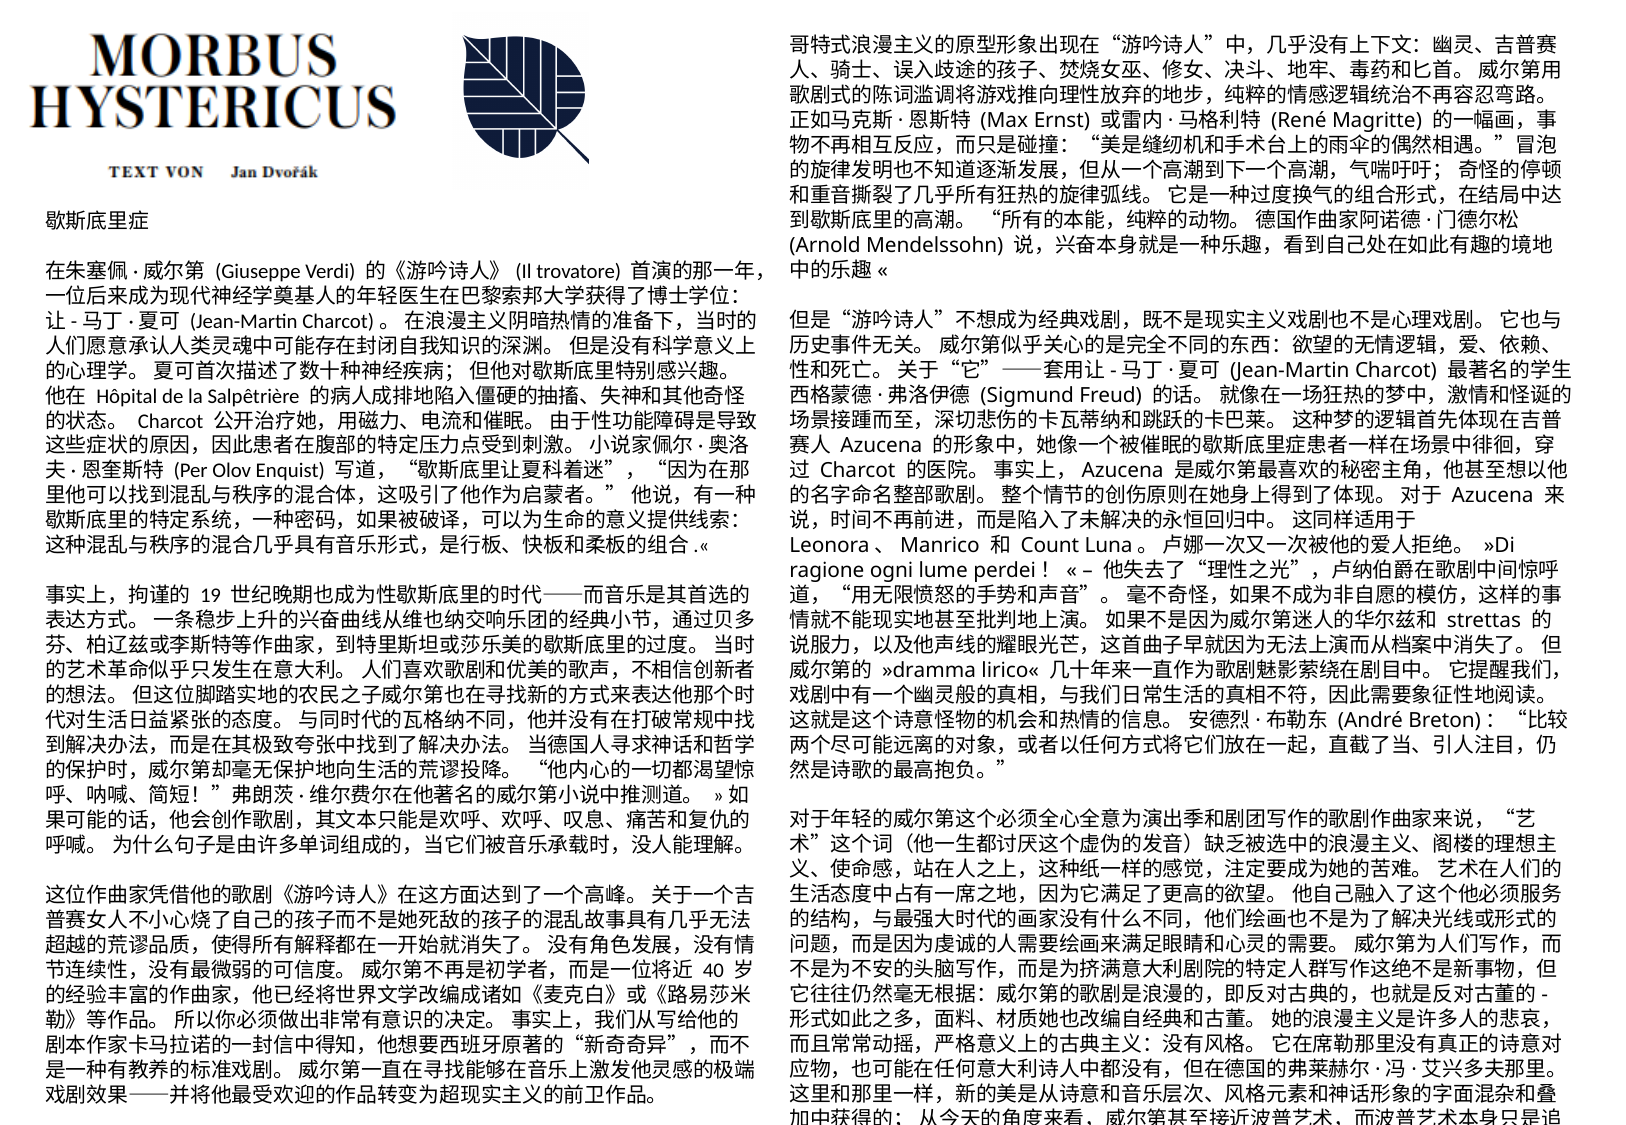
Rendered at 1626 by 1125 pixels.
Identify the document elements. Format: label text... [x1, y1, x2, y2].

picture [0, 1, 413, 202]
text_box 哥特式浪漫主义的原型形象出现在“游吟诗人”中，几乎没有上下文：幽灵、吉普赛人、骑士、误入歧途的孩子、焚烧女巫、修女、决斗、地牢、毒药和匕首。 威尔第用歌剧式的陈词滥调将游戏推向理性放弃的地步，纯粹的情感逻辑统治不再容忍弯路。 正如马克斯·恩斯特 (Max Ernst) 或雷内·马格利特 (René Magritte) 的一幅画，事物不再相互反应，而只是碰撞：“美是缝纫机和手术台上的雨伞的偶然相遇。”冒泡的旋律发明也不知道逐渐发展，但从一个高潮到下一个高潮，气喘吁吁； 奇怪的停顿和重音撕裂了几乎所有狂热的旋律弧线。 它是一种过度换气的组合形式，在结局中达到歇斯底里的高潮。 “所有的本能，纯粹的动物。 德国作曲家阿诺德·门德尔松 (Arnold Mendelssohn) 说，兴奋本身就是一种乐趣，看到自己处在如此有趣的境地中的乐趣« 但是“游吟诗人”不想成为经典戏剧，既不是现实主义戏剧也不是心理戏剧。 它也与历史事件无关。 威尔第似乎关心的是完全不同的东西：欲望的无情逻辑，爱、依赖、性和死亡。 关于“它”——套用让-马丁·夏可 (Jean-Martin Charcot) 最著名的学生西格蒙德·弗洛伊德 (Sigmund Freud) 的话。 就像在一场狂热的梦中，激情和怪诞的场景接踵而至，深切悲伤的卡瓦蒂纳和跳跃的卡巴莱。 这种梦的逻辑首先体现在吉普赛人 Azucena 的形象中，她像一个被催眠的歇斯底里症患者一样在场景中徘徊，穿过 Charcot 的医院。 事实上，Azucena 是威尔第最喜欢的秘密主角，他甚至想以他的名字命名整部歌剧。 整个情节的创伤原则在她身上得到了体现。 对于 Azucena 来说，时间不再前进，而是陷入了未解决的永恒回归中。 这同样适用于 Leonora、Manrico 和 Count Luna。 卢娜一次又一次被他的爱人拒绝。 »Di ragione ogni lume perdei！« – 他失去了“理性之光”，卢纳伯爵在歌剧中间惊呼道，“用无限愤怒的手势和声音”。 毫不奇怪，如果不成为非自愿的模仿，这样的事情就不能现实地甚至批判地上演。 如果不是因为威尔第迷人的华尔兹和 strettas 的说服力，以及他声线的耀眼光芒，这首曲子早就因为无法上演而从档案中消失了。 但威尔第的 »dramma lirico« 几十年来一直作为歌剧魅影萦绕在剧目中。 它提醒我们，戏剧中有一个幽灵般的真相，与我们日常生活的真相不符，因此需要象征性地阅读。 这就是这个诗意怪物的机会和热情的信息。 安德烈·布勒东 (André Breton)：“比较两个尽可能远离的对象，或者以任何方式将它们放在一起，直截了当、引人注目，仍然是诗歌的最高抱负。” 对于年轻的威尔第这个必须全心全意为演出季和剧团写作的歌剧作曲家来说，“艺术”这个词（他一生都讨厌这个虚伪的发音）缺乏被选中的浪漫主义、阁楼的理想主义、使命感，站在人之上，这种纸一样的感觉，注定要成为她的苦难。 艺术在人们的生活态度中占有一席之地，因为它满足了更高的欲望。 他自己融入了这个他必须服务的结构，与最强大时代的画家没有什么不同，他们绘画也不是为了解决光线或形式的问题，而是因为虔诚的人需要绘画来满足眼睛和心灵的需要。 威尔第为人们写作，而不是为不安的头脑写作，而是为挤满意大利剧院的特定人群写作这绝不是新事物，但它往往仍然毫无根据：威尔第的歌剧是浪漫的，即反对古典的，也就是反对古董的-形式如此之多，面料、材质她也改编自经典和古董。 她的浪漫主义是许多人的悲哀，而且常常动摇，严格意义上的古典主义：没有风格。 它在席勒那里没有真正的诗意对应物，也可能在任何意大利诗人中都没有，但在德国的弗莱赫尔·冯·艾兴多夫那里。 这里和那里一样，新的美是从诗意和音乐层次、风格元素和神话形象的字面混杂和叠加中获得的； 从今天的角度来看，威尔第甚至接近波普艺术，而波普艺术本身只是追求其作为浪漫主义末代后裔的向往本性。 [774, 24, 1588, 1125]
text_box 歇斯底里症 在朱塞佩·威尔第 (Giuseppe Verdi) 的《游吟诗人》(Il trovatore) 首演的那一年，一位后来成为现代神经学奠基人的年轻医生在巴黎索邦大学获得了博士学位：让-马丁·夏可 (Jean-Martin Charcot)。 在浪漫主义阴暗热情的准备下，当时的人们愿意承认人类灵魂中可能存在封闭自我知识的深渊。 但是没有科学意义上的心理学。 夏可首次描述了数十种神经疾病； 但他对歇斯底里特别感兴趣。 他在 Hôpital de la Salpêtrière 的病人成排地陷入僵硬的抽搐、失神和其他奇怪的状态。 Charcot 公开治疗她，用磁力、电流和催眠。 由于性功能障碍是导致这些症状的原因，因此患者在腹部的特定压力点受到刺激。 小说家佩尔·奥洛夫·恩奎斯特 (Per Olov Enquist) 写道，“歇斯底里让夏科着迷”，“因为在那里他可以找到混乱与秩序的混合体，这吸引了他作为启蒙者。” 他说，有一种歇斯底里的特定系统，一种密码，如果被破译，可以为生命的意义提供线索：这种混乱与秩序的混合几乎具有音乐形式，是行板、快板和柔板的组合.« 事实上，拘谨的 19 世纪晚期也成为性歇斯底里的时代——而音乐是其首选的表达方式。 一条稳步上升的兴奋曲线从维也纳交响乐团的经典小节，通过贝多芬、柏辽兹或李斯特等作曲家，到特里斯坦或莎乐美的歇斯底里的过度。 当时的艺术革命似乎只发生在意大利。 人们喜欢歌剧和优美的歌声，不相信创新者的想法。 但这位脚踏实地的农民之子威尔第也在寻找新的方式来表达他那个时代对生活日益紧张的态度。 与同时代的瓦格纳不同，他并没有在打破常规中找到解决办法，而是在其极致夸张中找到了解决办法。 当德国人寻求神话和哲学的保护时，威尔第却毫无保护地向生活的荒谬投降。 “他内心的一切都渴望惊呼、呐喊、简短！”弗朗茨·维尔费尔在他著名的威尔第小说中推测道。 »如果可能的话，他会创作歌剧，其文本只能是欢呼、欢呼、叹息、痛苦和复仇的呼喊。 为什么句子是由许多单词组成的，当它们被音乐承载时，没人能理解。 这位作曲家凭借他的歌剧《游吟诗人》在这方面达到了一个高峰。 关于一个吉普赛女人不小心烧了自己的孩子而不是她死敌的孩子的混乱故事具有几乎无法超越的荒谬品质，使得所有解释都在一开始就消失了。 没有角色发展，没有情节连续性，没有最微弱的可信度。 威尔第不再是初学者，而是一位将近 40 岁的经验丰富的作曲家，他已经将世界文学改编成诸如《麦克白》或《路易莎米勒》等作品。 所以你必须做出非常有意识的决定。 事实上，我们从写给他的剧本作家卡马拉诺的一封信中得知，他想要西班牙原著的“新奇奇异”，而不是一种有教养的标准戏剧。 威尔第一直在寻找能够在音乐上激发他灵感的极端戏剧效果——并将他最受欢迎的作品转变为超现实主义的前卫作品。 [30, 199, 774, 1114]
picture [452, 12, 589, 190]
